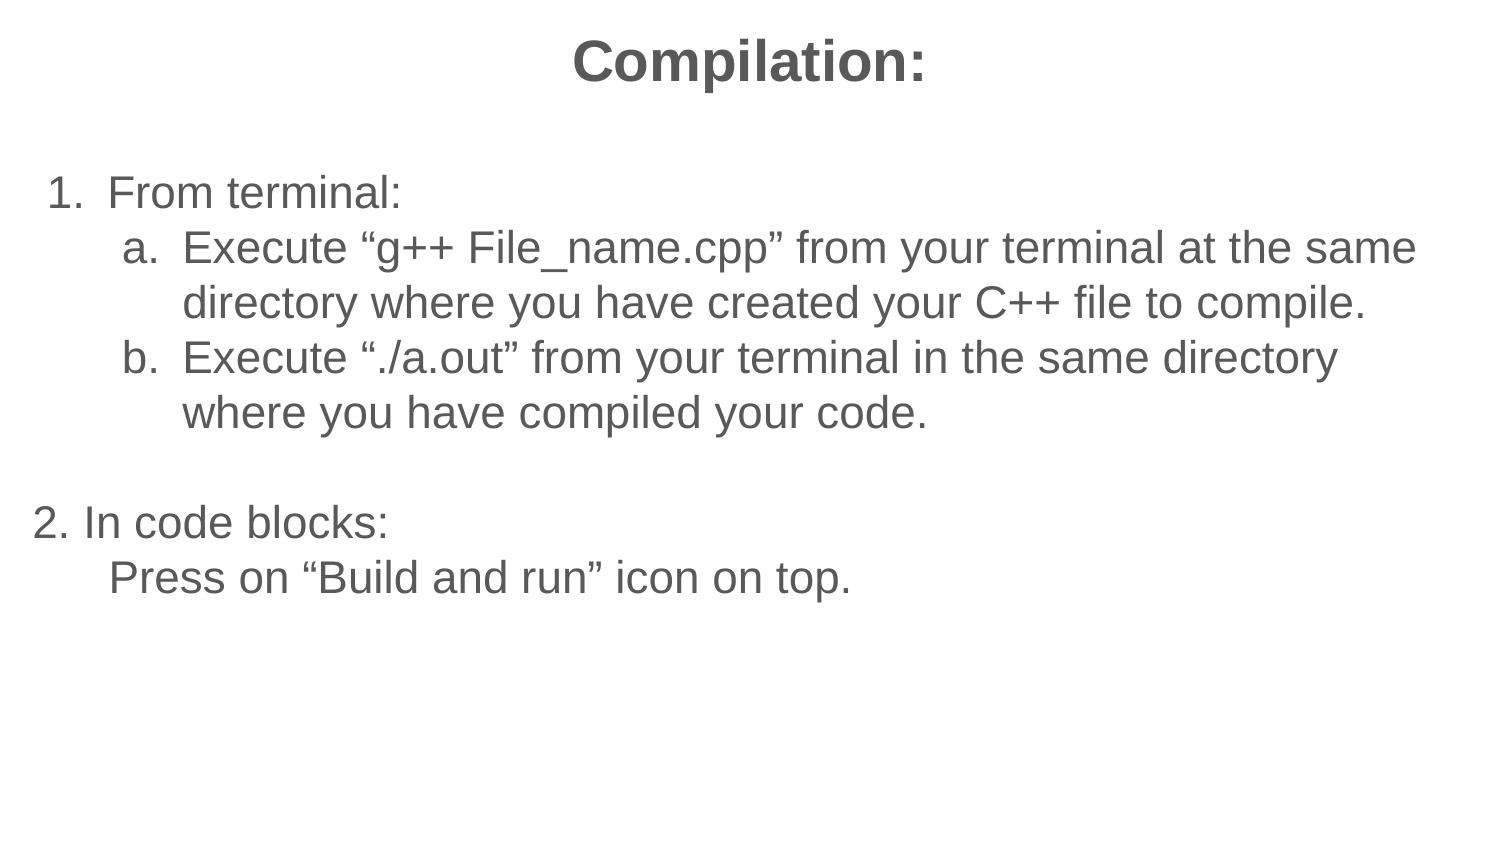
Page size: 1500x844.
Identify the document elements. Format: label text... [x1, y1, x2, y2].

subtitle Compilation: From terminal: Execute “g++ File_name.cpp” from your terminal at the same directory where you have created your C++ file to compile. Execute “./a.out” from your terminal in the same directory where you have compiled your code. 2. In code blocks: Press on “Build and run” icon on top. [17, 8, 1483, 828]
